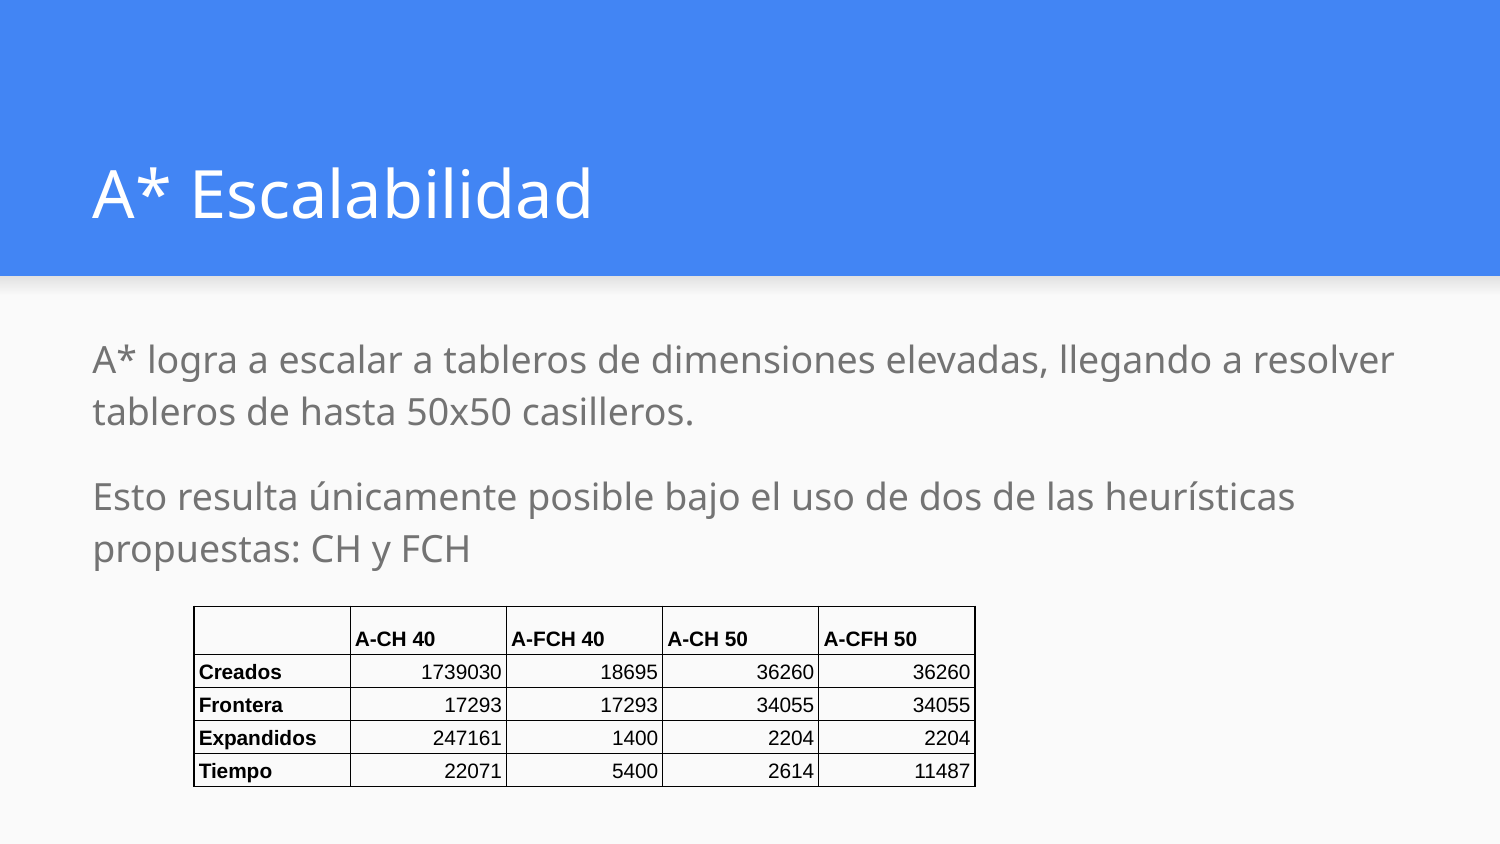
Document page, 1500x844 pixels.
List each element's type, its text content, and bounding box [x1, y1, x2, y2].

table_cell 22071 [351, 754, 506, 786]
table_header A-FCH 40 [507, 607, 662, 654]
table_cell 34055 [819, 688, 974, 720]
table_cell 2614 [663, 754, 818, 786]
table_cell 11487 [819, 754, 974, 786]
table_header A-CH 40 [351, 607, 506, 654]
table_cell Creados [195, 655, 350, 687]
table_header [195, 607, 350, 654]
table_cell 17293 [351, 688, 506, 720]
table_cell 34055 [663, 688, 818, 720]
table_cell Tiempo [195, 754, 350, 786]
table_cell 5400 [507, 754, 662, 786]
table_cell 36260 [663, 655, 818, 687]
table_cell 36260 [819, 655, 974, 687]
table_cell 18695 [507, 655, 662, 687]
list A* logra a escalar a tableros de dimensiones elevadas, llegando a resolver tableros de hasta 50x50 casilleros. Esto resulta únicamente posible bajo el uso de dos de las heurísticas propuestas: CH y FCH [77, 314, 1427, 760]
table_cell Expandidos [195, 721, 350, 753]
table_cell 2204 [663, 721, 818, 753]
table_cell 247161 [351, 721, 506, 753]
table_cell 17293 [507, 688, 662, 720]
table_cell 1739030 [351, 655, 506, 687]
table_header A-CFH 50 [819, 607, 974, 654]
table_cell Frontera [195, 688, 350, 720]
table_header A-CH 50 [663, 607, 818, 654]
table_cell 2204 [819, 721, 974, 753]
title A* Escalabilidad [77, 121, 1427, 248]
table_cell 1400 [507, 721, 662, 753]
